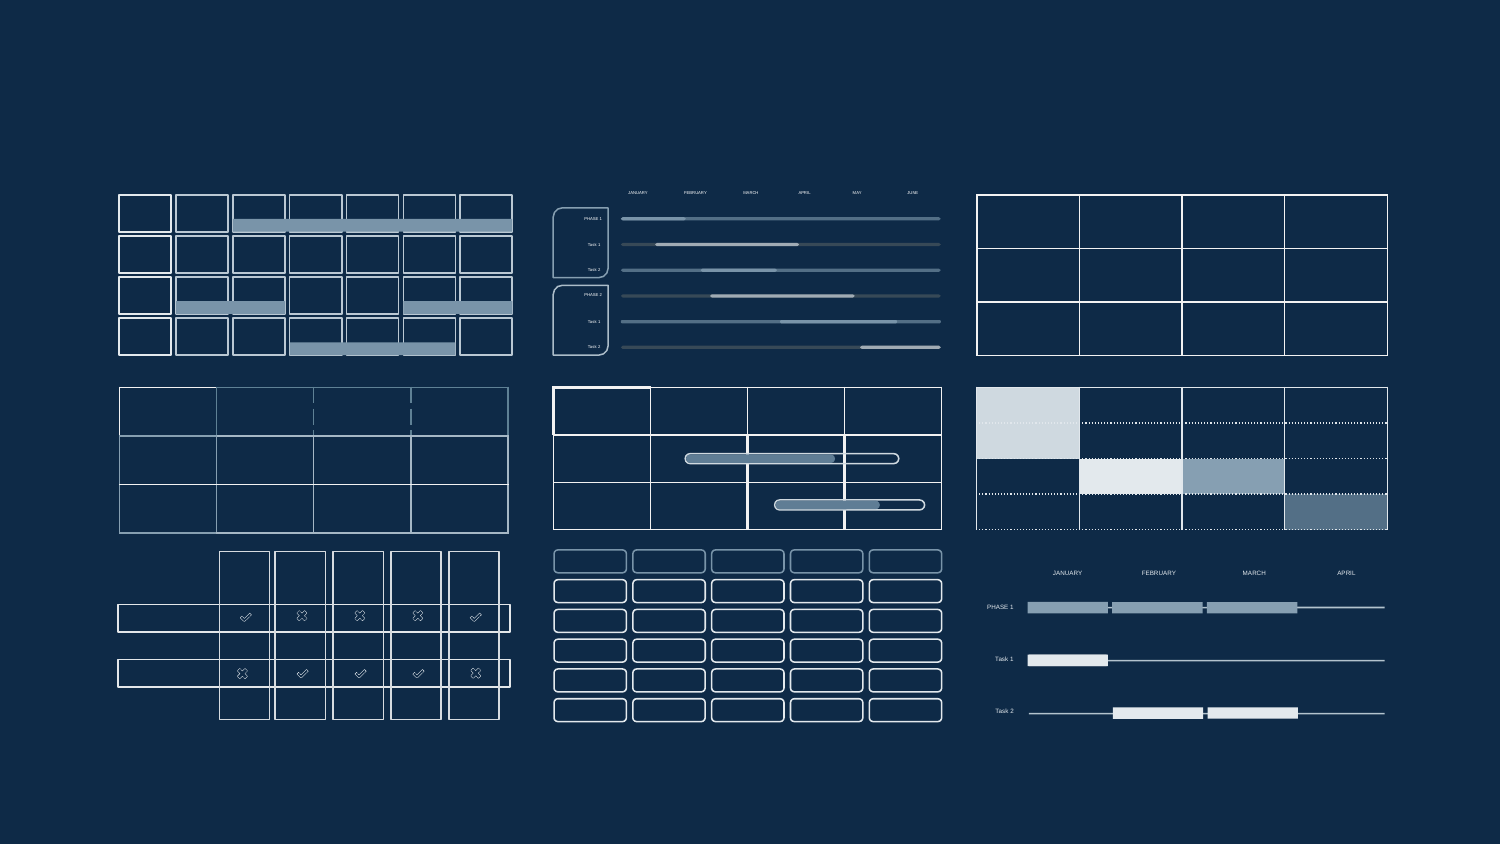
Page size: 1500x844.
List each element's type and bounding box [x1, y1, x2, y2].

table_cell [749, 436, 843, 452]
table_cell [1285, 303, 1387, 355]
text_box [553, 549, 942, 722]
table_cell [977, 423, 1079, 459]
table_cell [749, 465, 843, 482]
table_cell [1183, 423, 1284, 459]
table_cell [314, 485, 410, 532]
table_cell [217, 437, 313, 484]
table_cell [1080, 303, 1181, 355]
text_box [118, 194, 513, 356]
table_cell [217, 485, 313, 532]
text_box [972, 554, 1386, 720]
table_header [651, 388, 747, 434]
table_cell [978, 303, 1079, 355]
table_header [1080, 388, 1181, 423]
table_cell [120, 485, 216, 532]
table_cell [977, 459, 1079, 494]
table_cell [1285, 249, 1387, 301]
table_cell [1285, 494, 1387, 530]
table_cell [1080, 459, 1181, 494]
text_box [552, 189, 942, 356]
table_header [1183, 388, 1284, 423]
table_header [120, 388, 216, 435]
table_cell [1183, 494, 1284, 530]
table_cell [554, 483, 650, 529]
table_cell [1080, 423, 1181, 459]
table_header [314, 388, 411, 435]
table_cell [651, 483, 746, 529]
table_cell [1183, 249, 1284, 301]
table_cell [651, 436, 746, 482]
table_cell [846, 436, 941, 482]
table_cell [1183, 303, 1284, 355]
table_header [555, 389, 650, 434]
table_cell [1285, 423, 1387, 459]
table_cell [412, 437, 507, 484]
table_cell [554, 436, 650, 482]
table_header [217, 388, 314, 435]
table_cell [1080, 494, 1181, 530]
table_header [748, 388, 844, 434]
table_header [978, 196, 1079, 248]
text_box [117, 551, 511, 720]
table_header [1183, 196, 1284, 248]
table_cell [120, 437, 216, 484]
table_cell [1080, 249, 1181, 301]
table_header [977, 388, 1079, 423]
table_cell [749, 483, 843, 529]
table_cell [978, 249, 1079, 301]
table_cell [314, 437, 410, 484]
table_cell [846, 483, 941, 529]
table_cell [1183, 459, 1284, 494]
text_box [685, 453, 900, 464]
text_box [774, 499, 925, 511]
table_header [1080, 196, 1181, 248]
table_header [411, 388, 507, 435]
table_header [1285, 388, 1387, 423]
table_cell [412, 485, 507, 532]
table_cell [977, 494, 1079, 530]
table_header [1285, 196, 1387, 248]
table_cell [1285, 459, 1387, 494]
table_header [845, 388, 941, 434]
